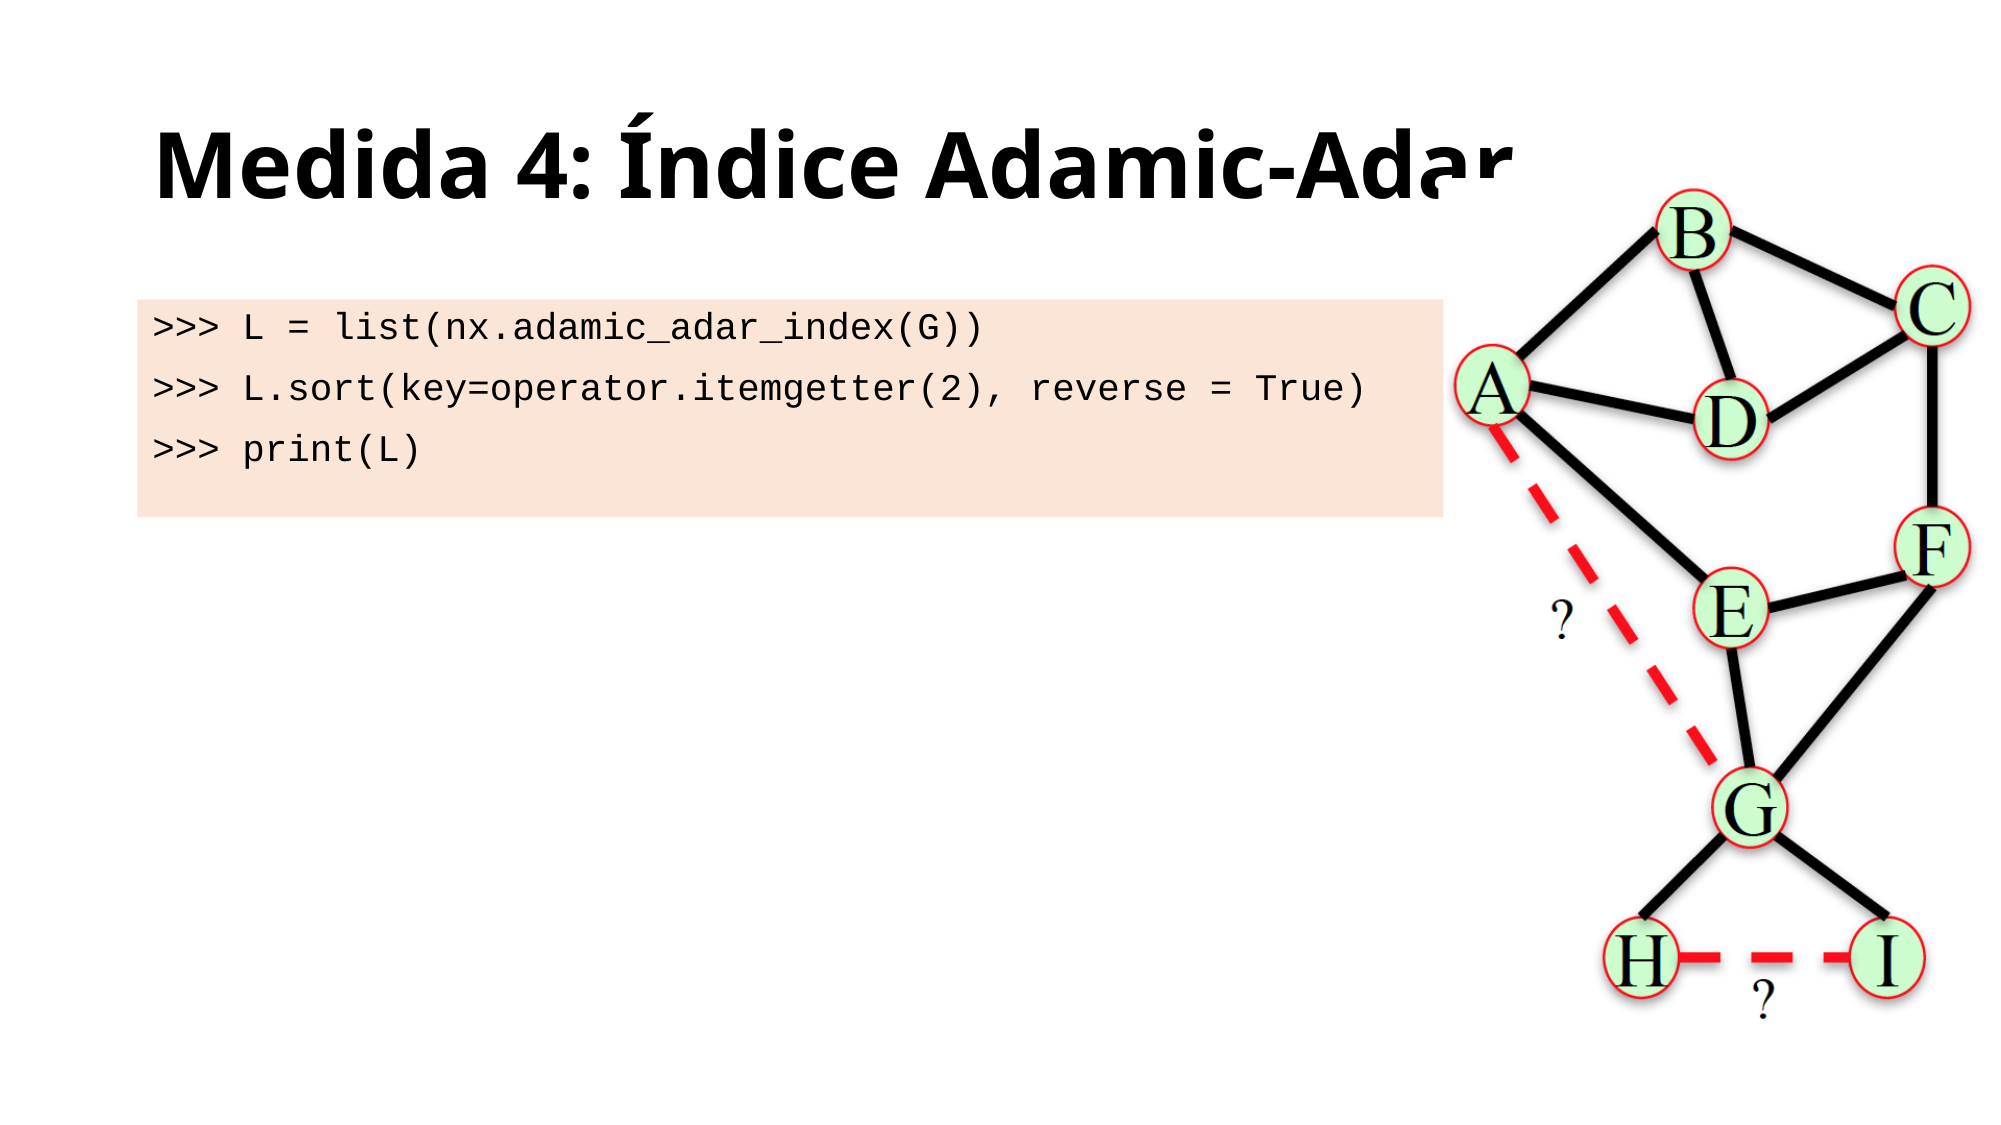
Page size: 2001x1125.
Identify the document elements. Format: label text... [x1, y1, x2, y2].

title Medida 4: Índice Adamic-Adar [137, 59, 1863, 278]
list >>> L = list(nx.adamic_adar_index(G)) >>> L.sort(key=operator.itemgetter(2), reverse = True) >>> print(L) [137, 299, 1438, 517]
picture [1438, 178, 1998, 1024]
